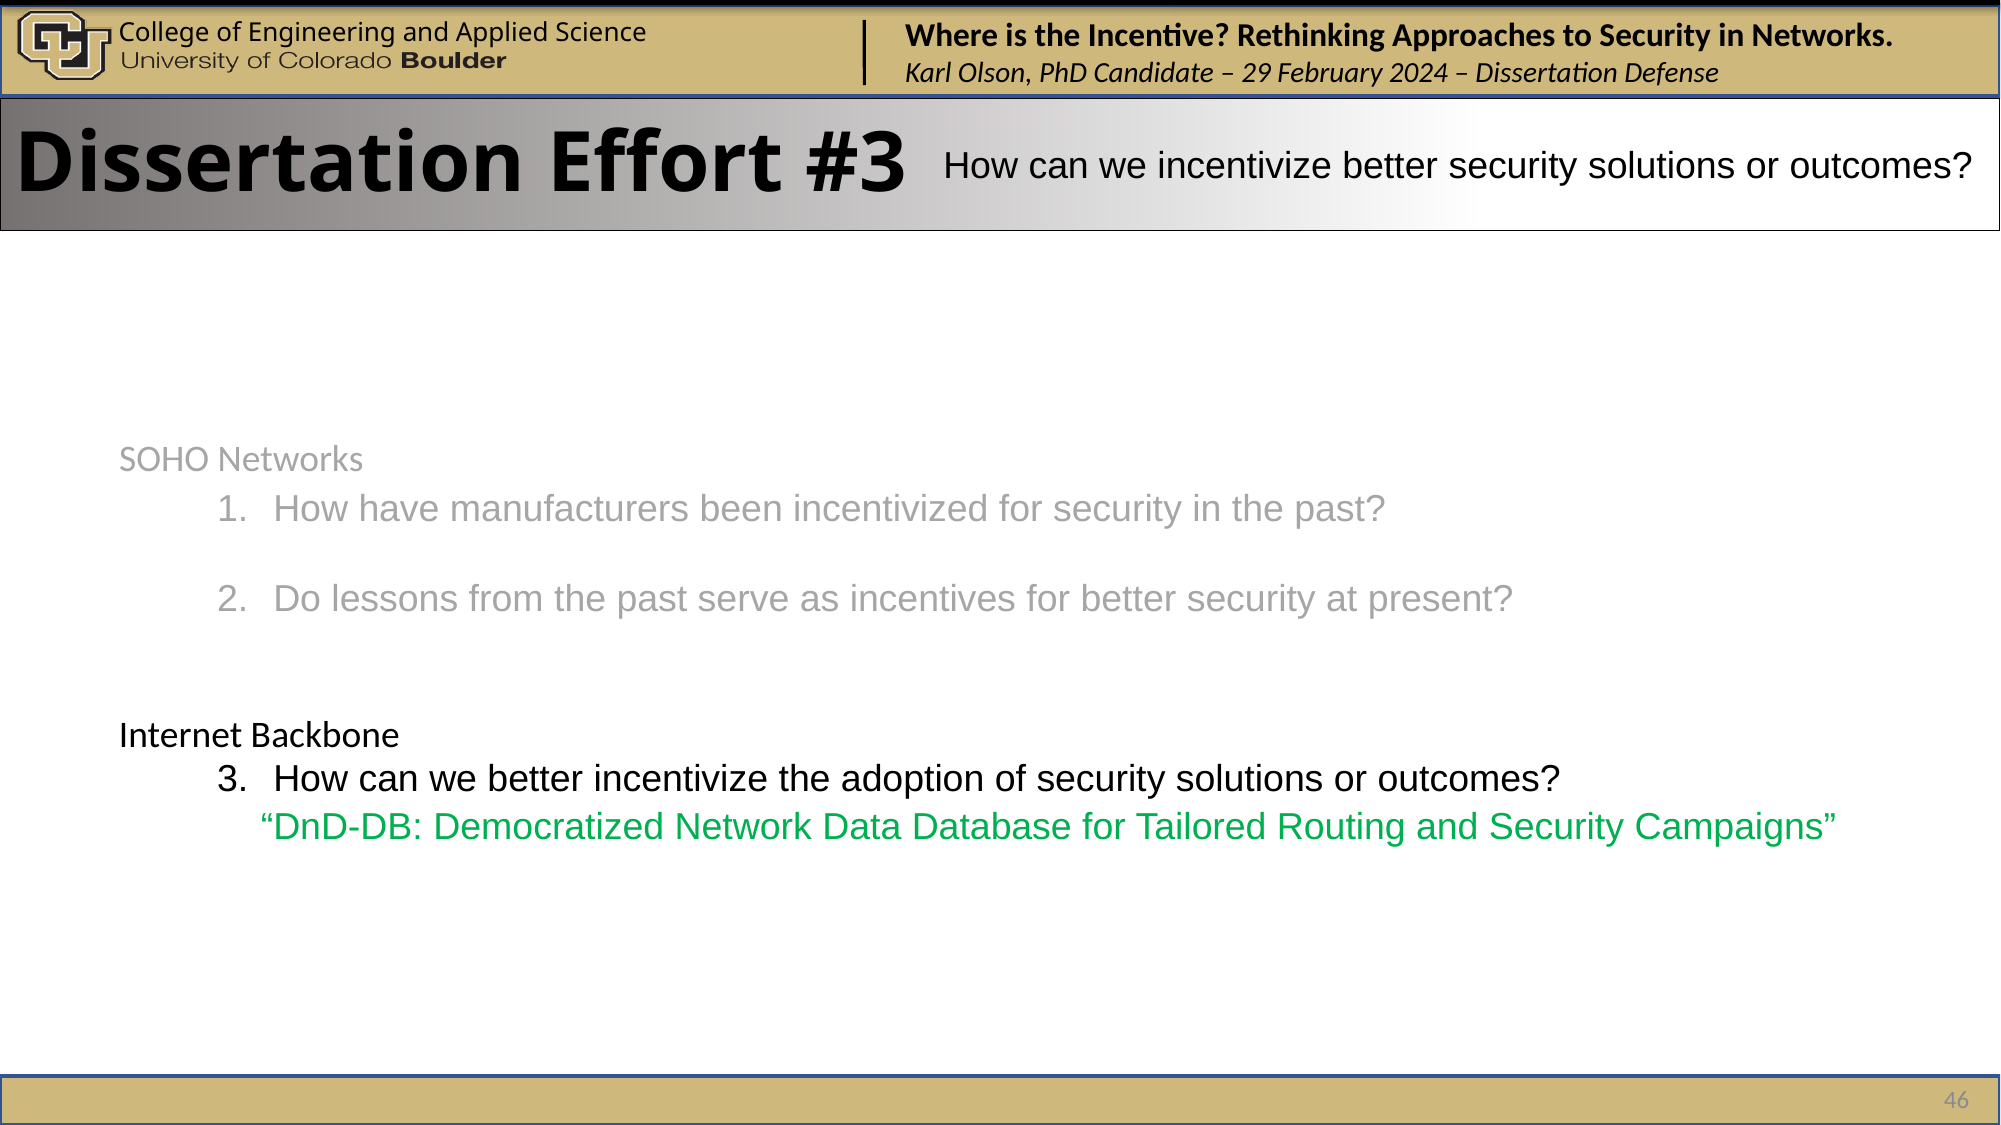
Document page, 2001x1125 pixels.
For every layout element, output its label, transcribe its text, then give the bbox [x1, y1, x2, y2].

text_box How can we incentivize better security solutions or outcomes? [928, 133, 2000, 193]
text_box Internet Backbone [104, 703, 428, 763]
text_box How have manufacturers been incentivized for security in the past? Do lessons from the past serve as incentives for better security at present? How can we better incentivize the adoption of security solutions or outcomes? [202, 476, 1798, 852]
text_box Dissertation Effort #3 [0, 98, 2000, 231]
text_box “DnD-DB: Democratized Network Data Database for Tailored Routing and Security Campaigns” [246, 794, 1918, 899]
text_box SOHO Networks [104, 426, 388, 487]
